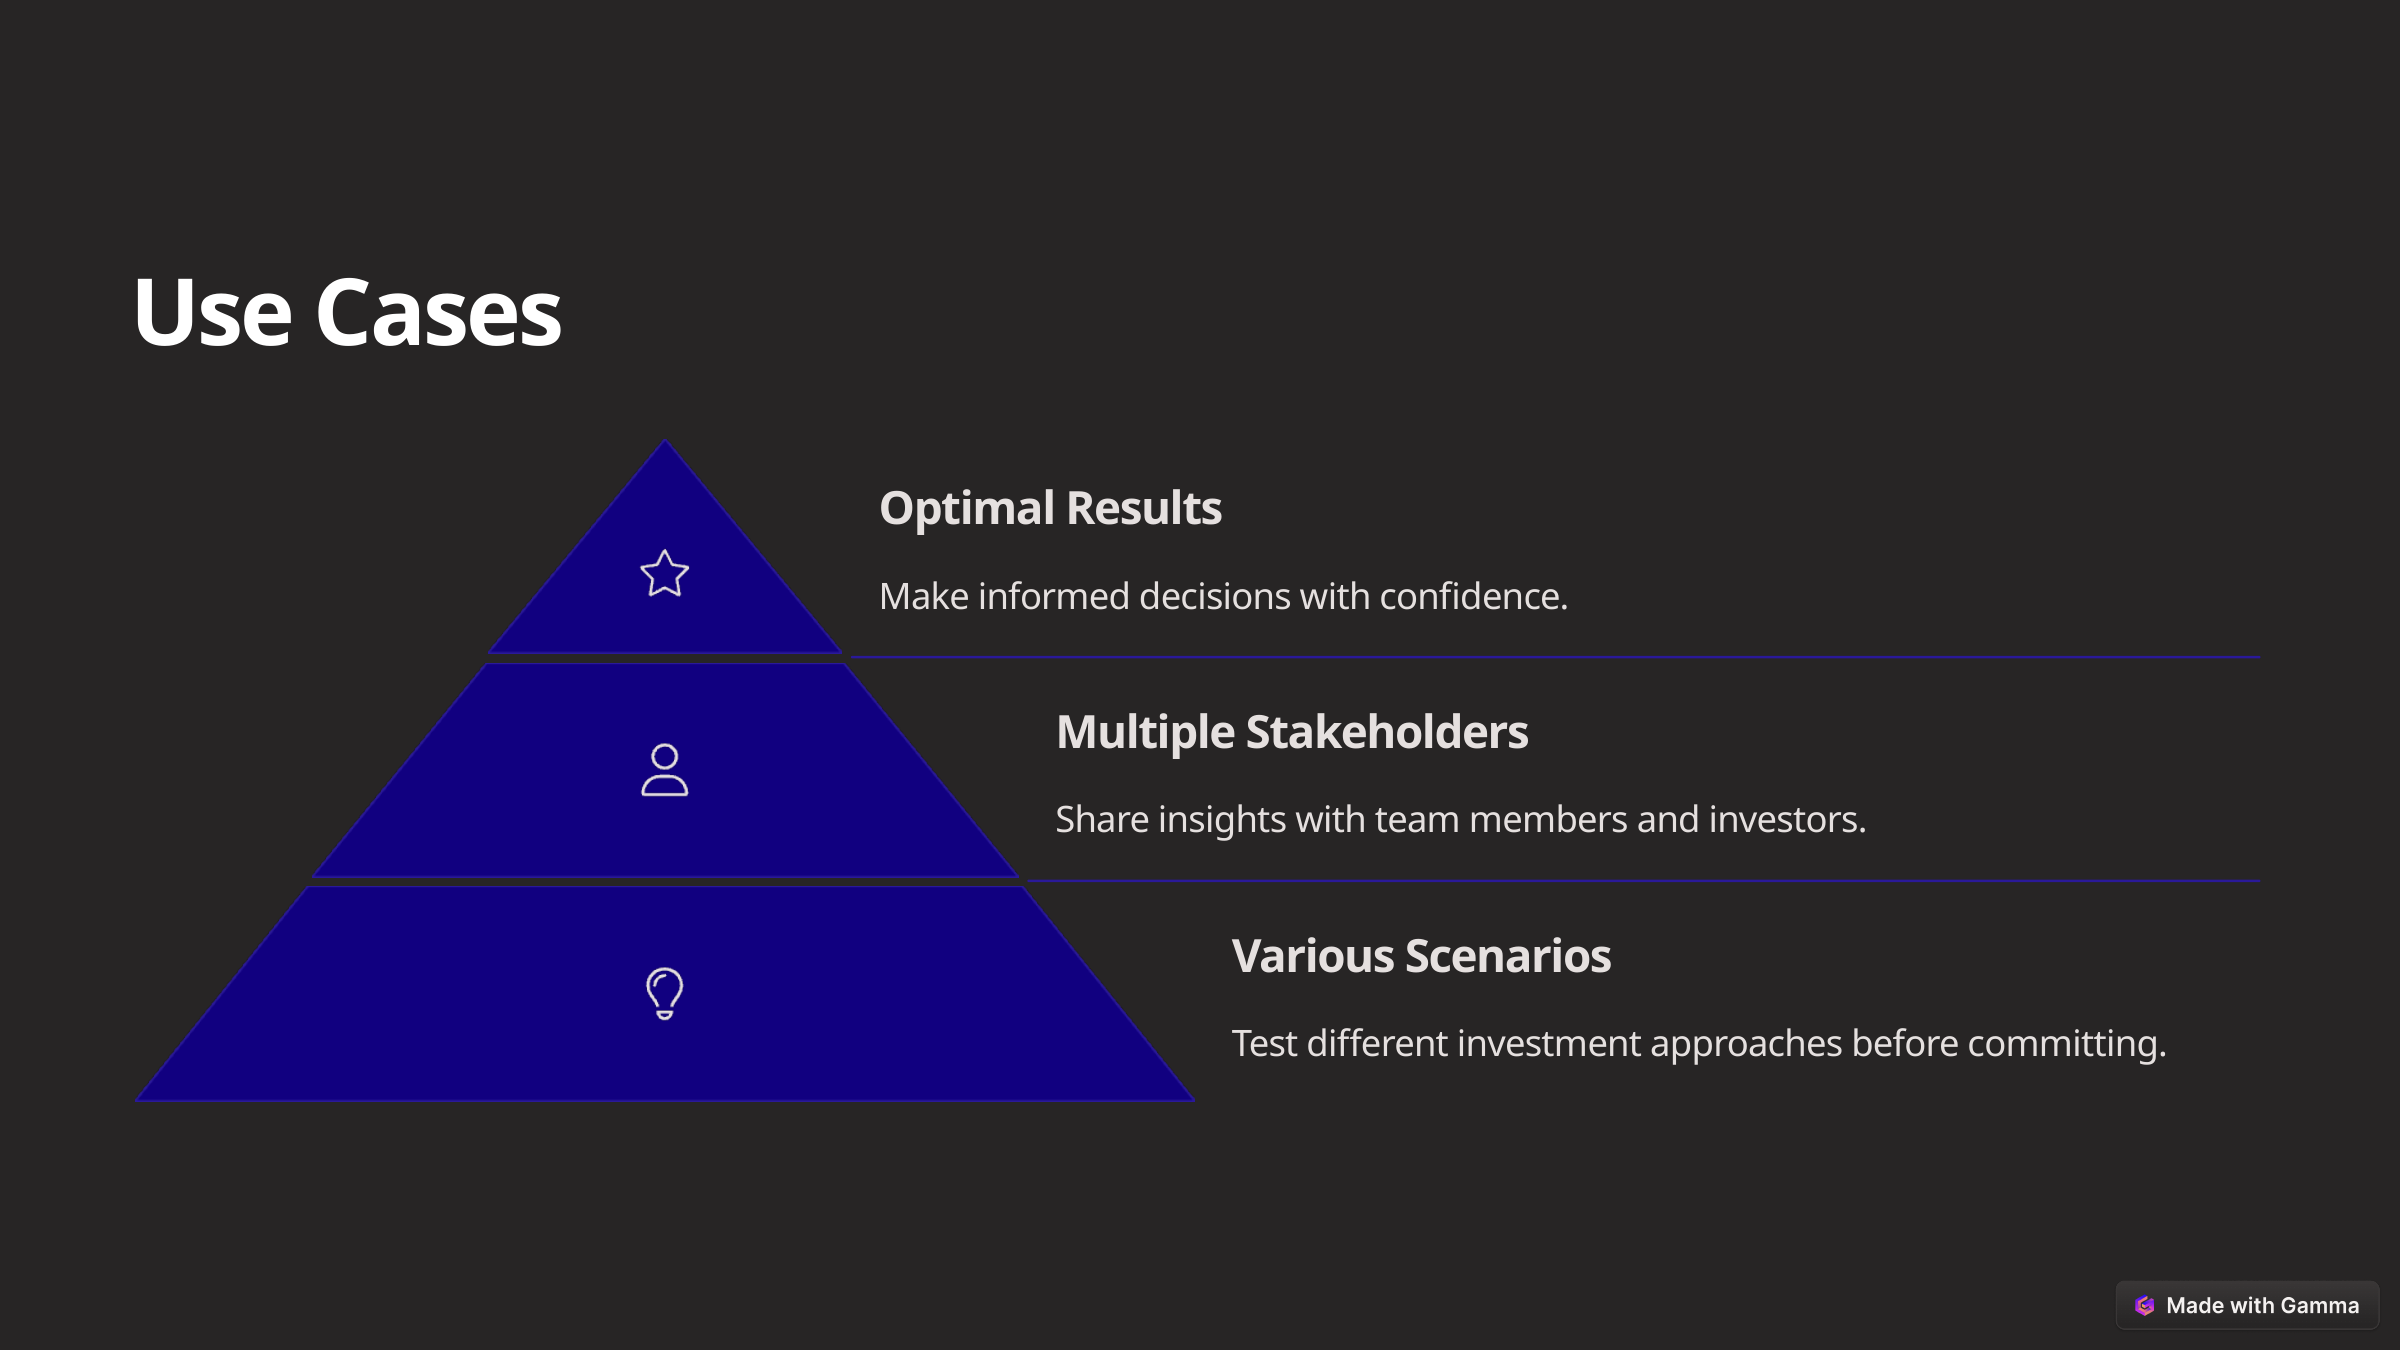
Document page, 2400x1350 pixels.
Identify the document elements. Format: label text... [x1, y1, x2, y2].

text_box Test different investment approaches before committing. [1231, 1004, 2187, 1064]
text_box [850, 655, 2261, 659]
text_box Use Cases [130, 248, 1061, 365]
text_box Multiple Stakeholders [1055, 700, 1522, 759]
picture [488, 439, 842, 654]
text_box Share insights with team members and investors. [1055, 780, 1883, 841]
text_box [1027, 879, 2261, 883]
text_box Optimal Results [878, 476, 1344, 535]
picture [2106, 1271, 2389, 1339]
picture [135, 886, 1195, 1102]
picture [311, 663, 1019, 878]
text_box Various Scenarios [1231, 923, 1697, 983]
text_box Make informed decisions with confidence. [878, 557, 1594, 617]
